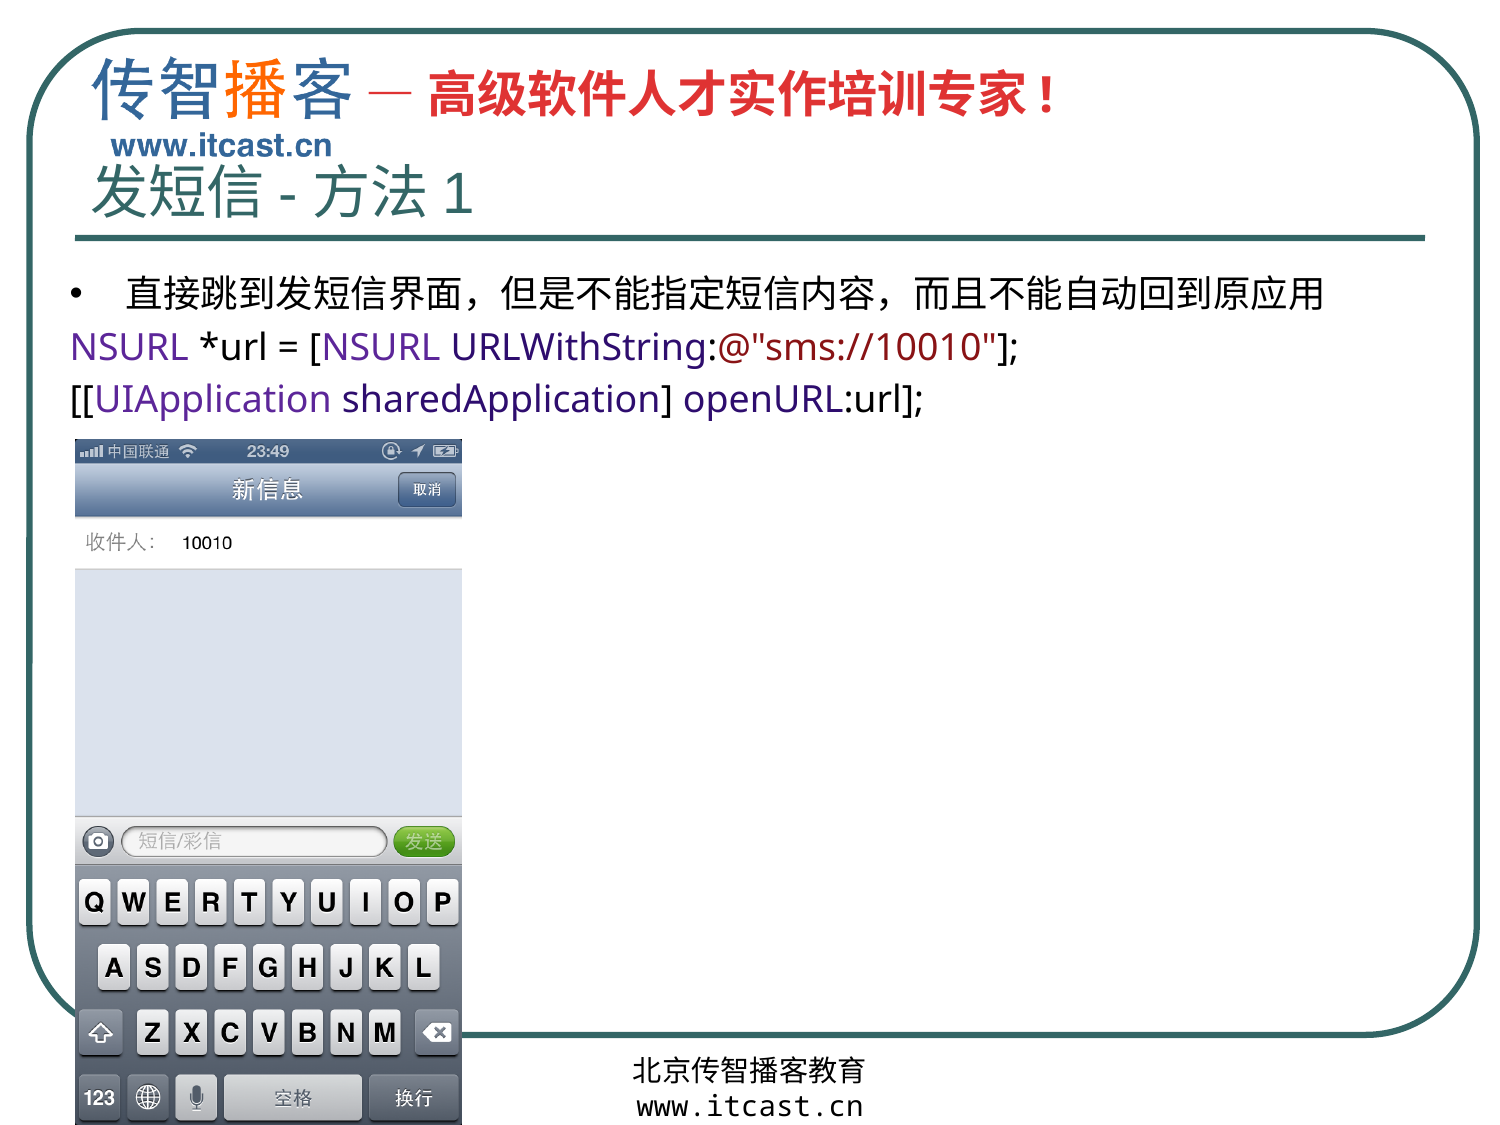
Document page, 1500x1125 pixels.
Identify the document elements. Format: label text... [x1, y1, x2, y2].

list 直接跳到发短信界面，但是不能指定短信内容，而且不能自动回到原应用 NSURL *url = [NSURL URLWithString:@"sms://10010"]; [[UIApplication sharedApplication] openURL:url]; [54, 262, 1456, 1005]
picture [74, 438, 462, 1125]
title 发短信-方法1 [75, 45, 1425, 233]
